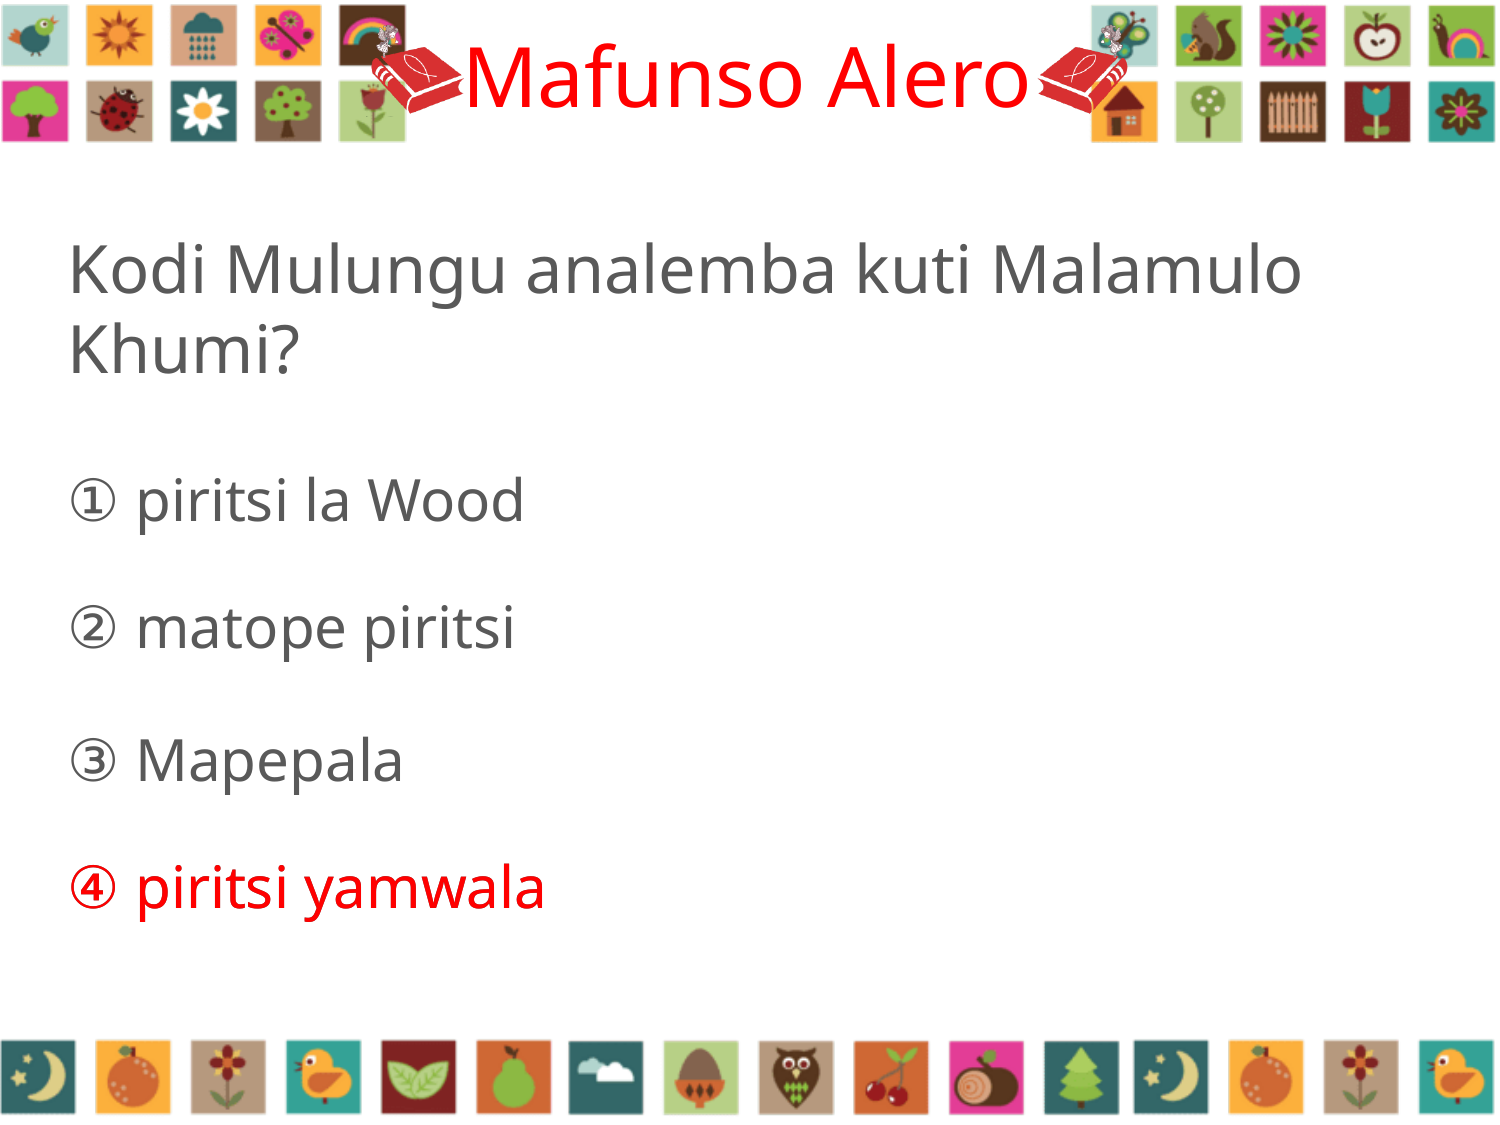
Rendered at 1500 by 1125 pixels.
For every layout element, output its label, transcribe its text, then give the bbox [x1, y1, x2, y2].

text_box ④ piritsi yamwala [53, 842, 1483, 928]
picture [0, 3, 496, 150]
text_box Kodi Mulungu analemba kuti Malamulo Khumi? [53, 219, 1436, 395]
picture [1005, 3, 1500, 150]
text_box ① piritsi la Wood [53, 456, 1436, 541]
text_box ③ Mapepala [53, 716, 1483, 801]
text_box ② matope piritsi [53, 582, 1436, 668]
text_box Mafunso Alero [425, 16, 1078, 131]
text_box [0, 1028, 1500, 1118]
